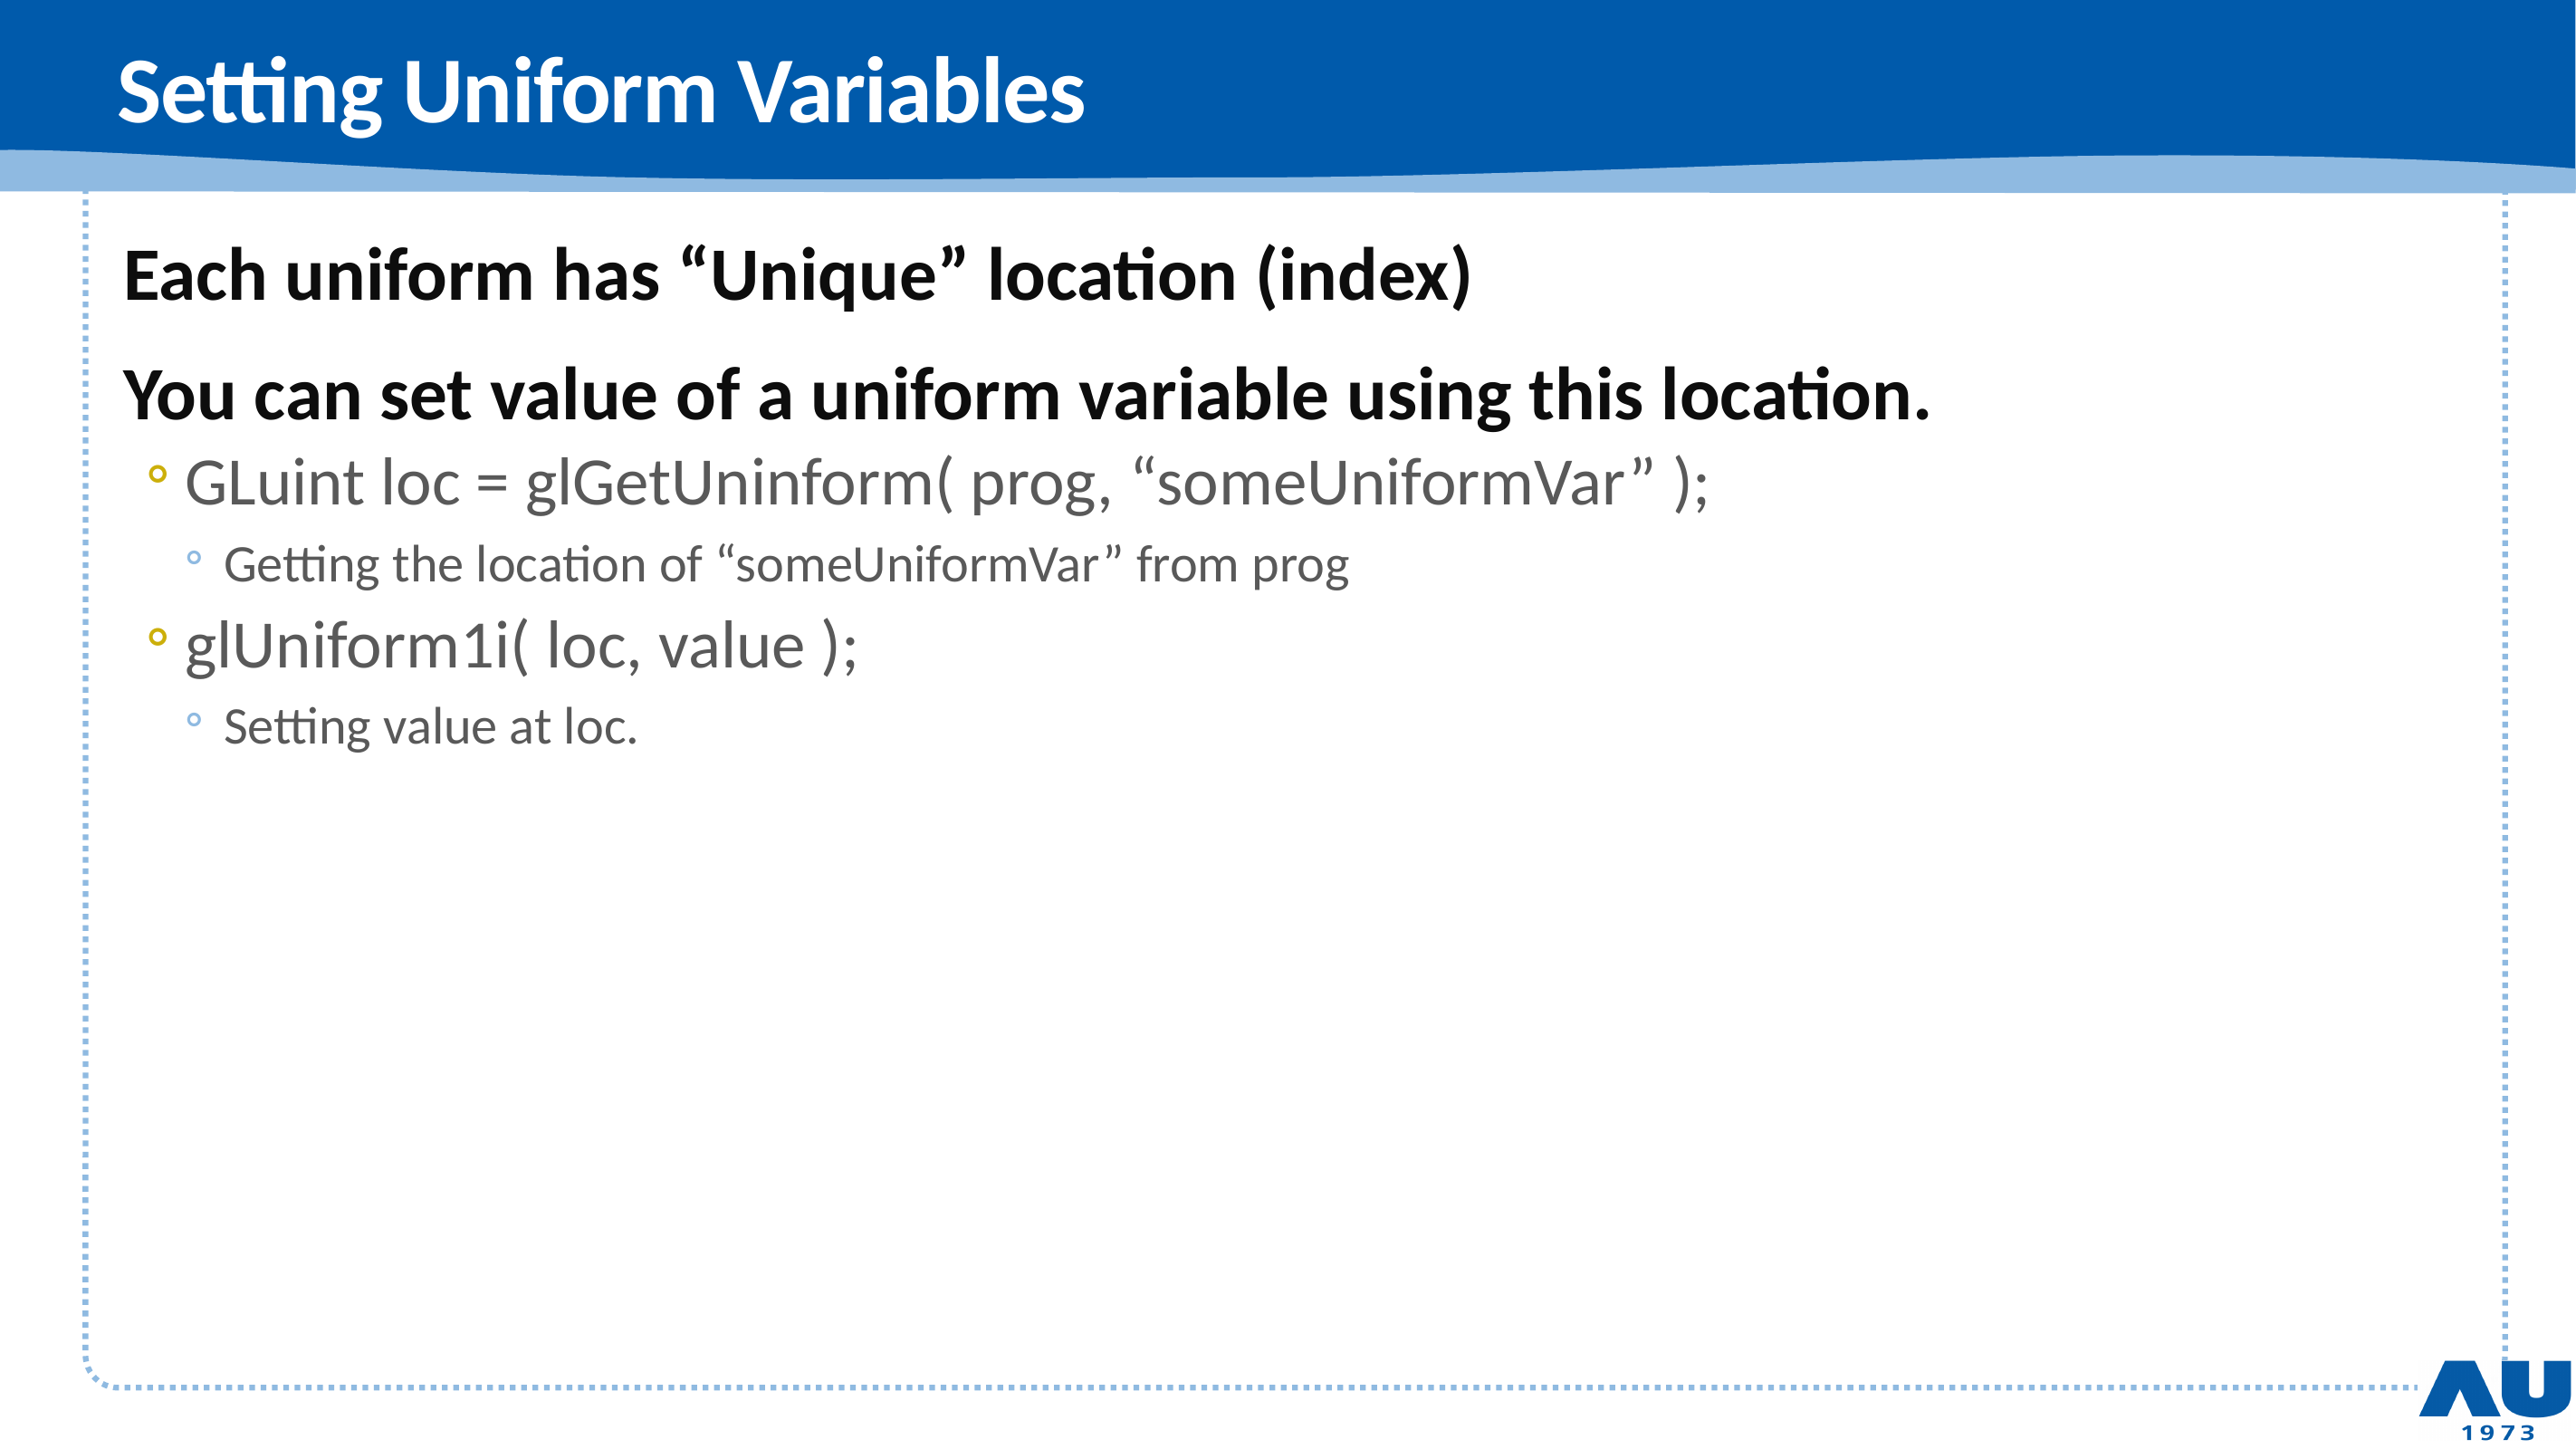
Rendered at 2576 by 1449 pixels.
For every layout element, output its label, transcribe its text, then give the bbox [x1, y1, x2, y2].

title Setting Uniform Variables [103, 18, 2486, 169]
picture [2418, 1360, 2571, 1441]
list Each uniform has “Unique” location (index) You can set value of a uniform variable using this location. GLuint loc = glGetUninform( prog, “someUniformVar” ); Getting the location of “someUniformVar” from prog glUniform1i( loc, value ); Setting value at loc. [103, 228, 2486, 1388]
